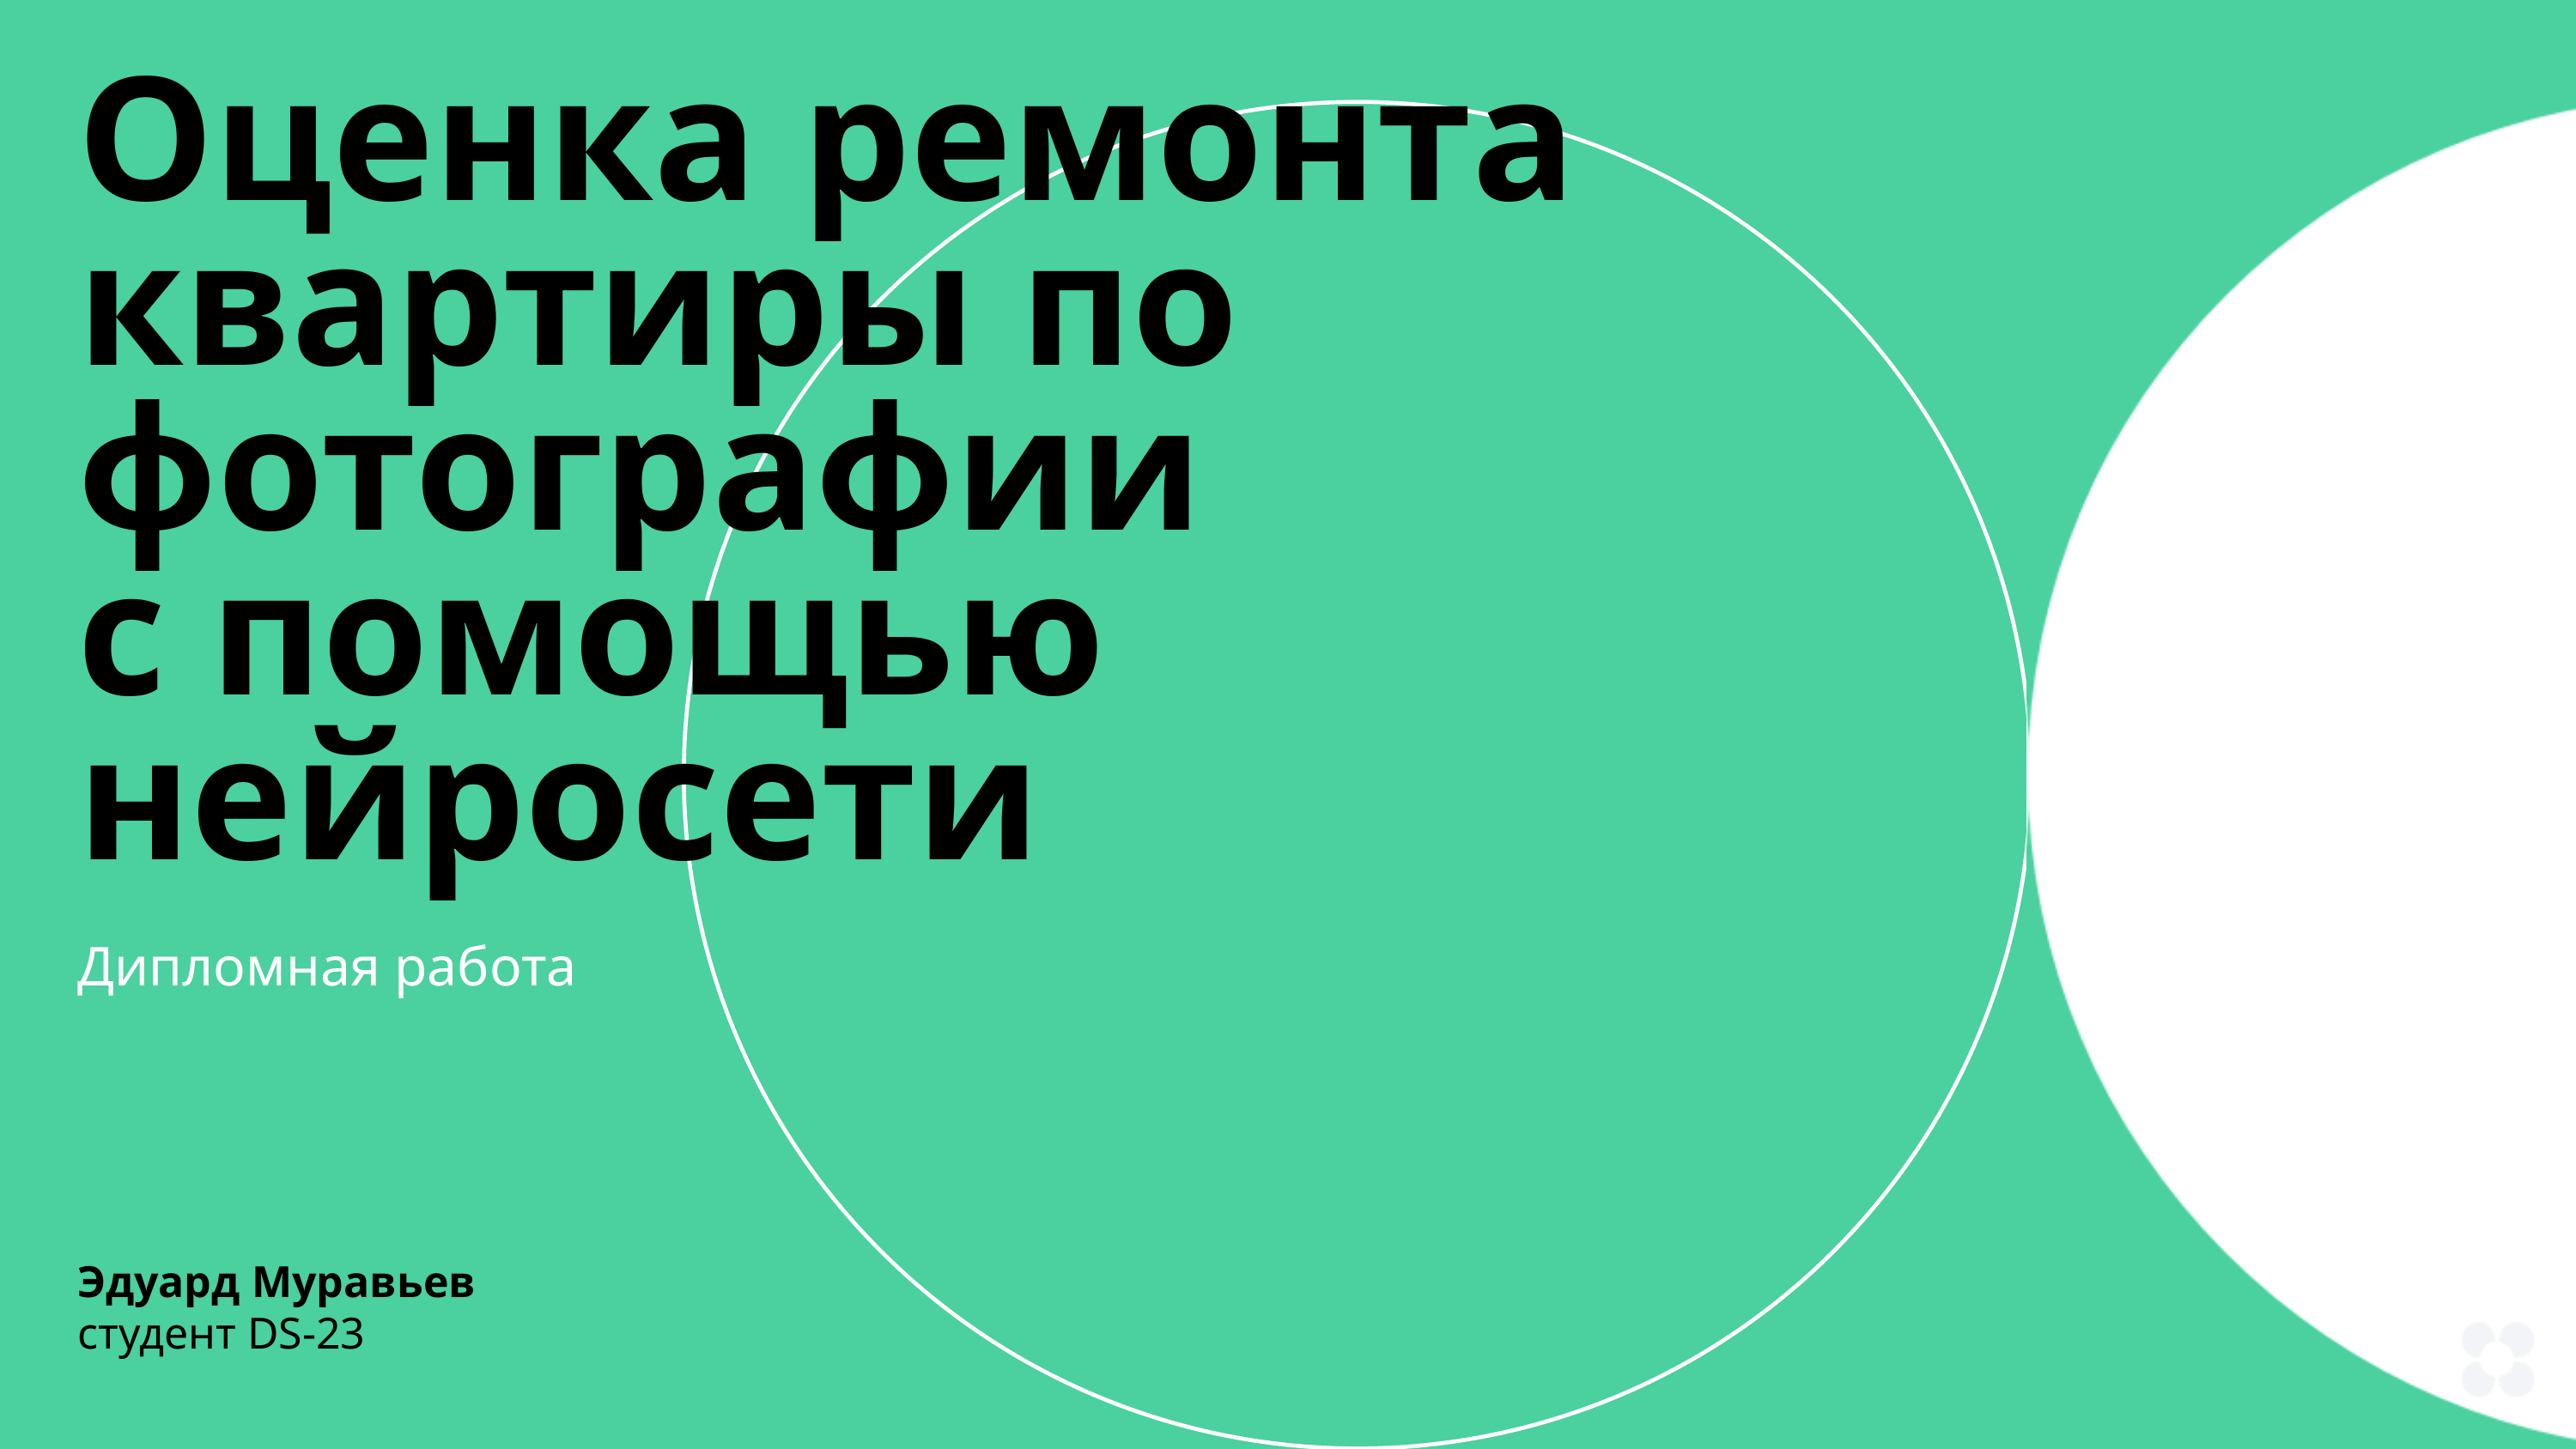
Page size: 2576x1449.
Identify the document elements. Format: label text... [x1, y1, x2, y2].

picture [2026, 101, 2576, 1447]
text_box Оценка ремонта квартиры по фотографии с помощью нейросети Дипломная работа [77, 69, 1949, 766]
text_box [683, 453, 2021, 1449]
text_box Эдуард Муравьев студент DS-23 [77, 1113, 884, 1358]
